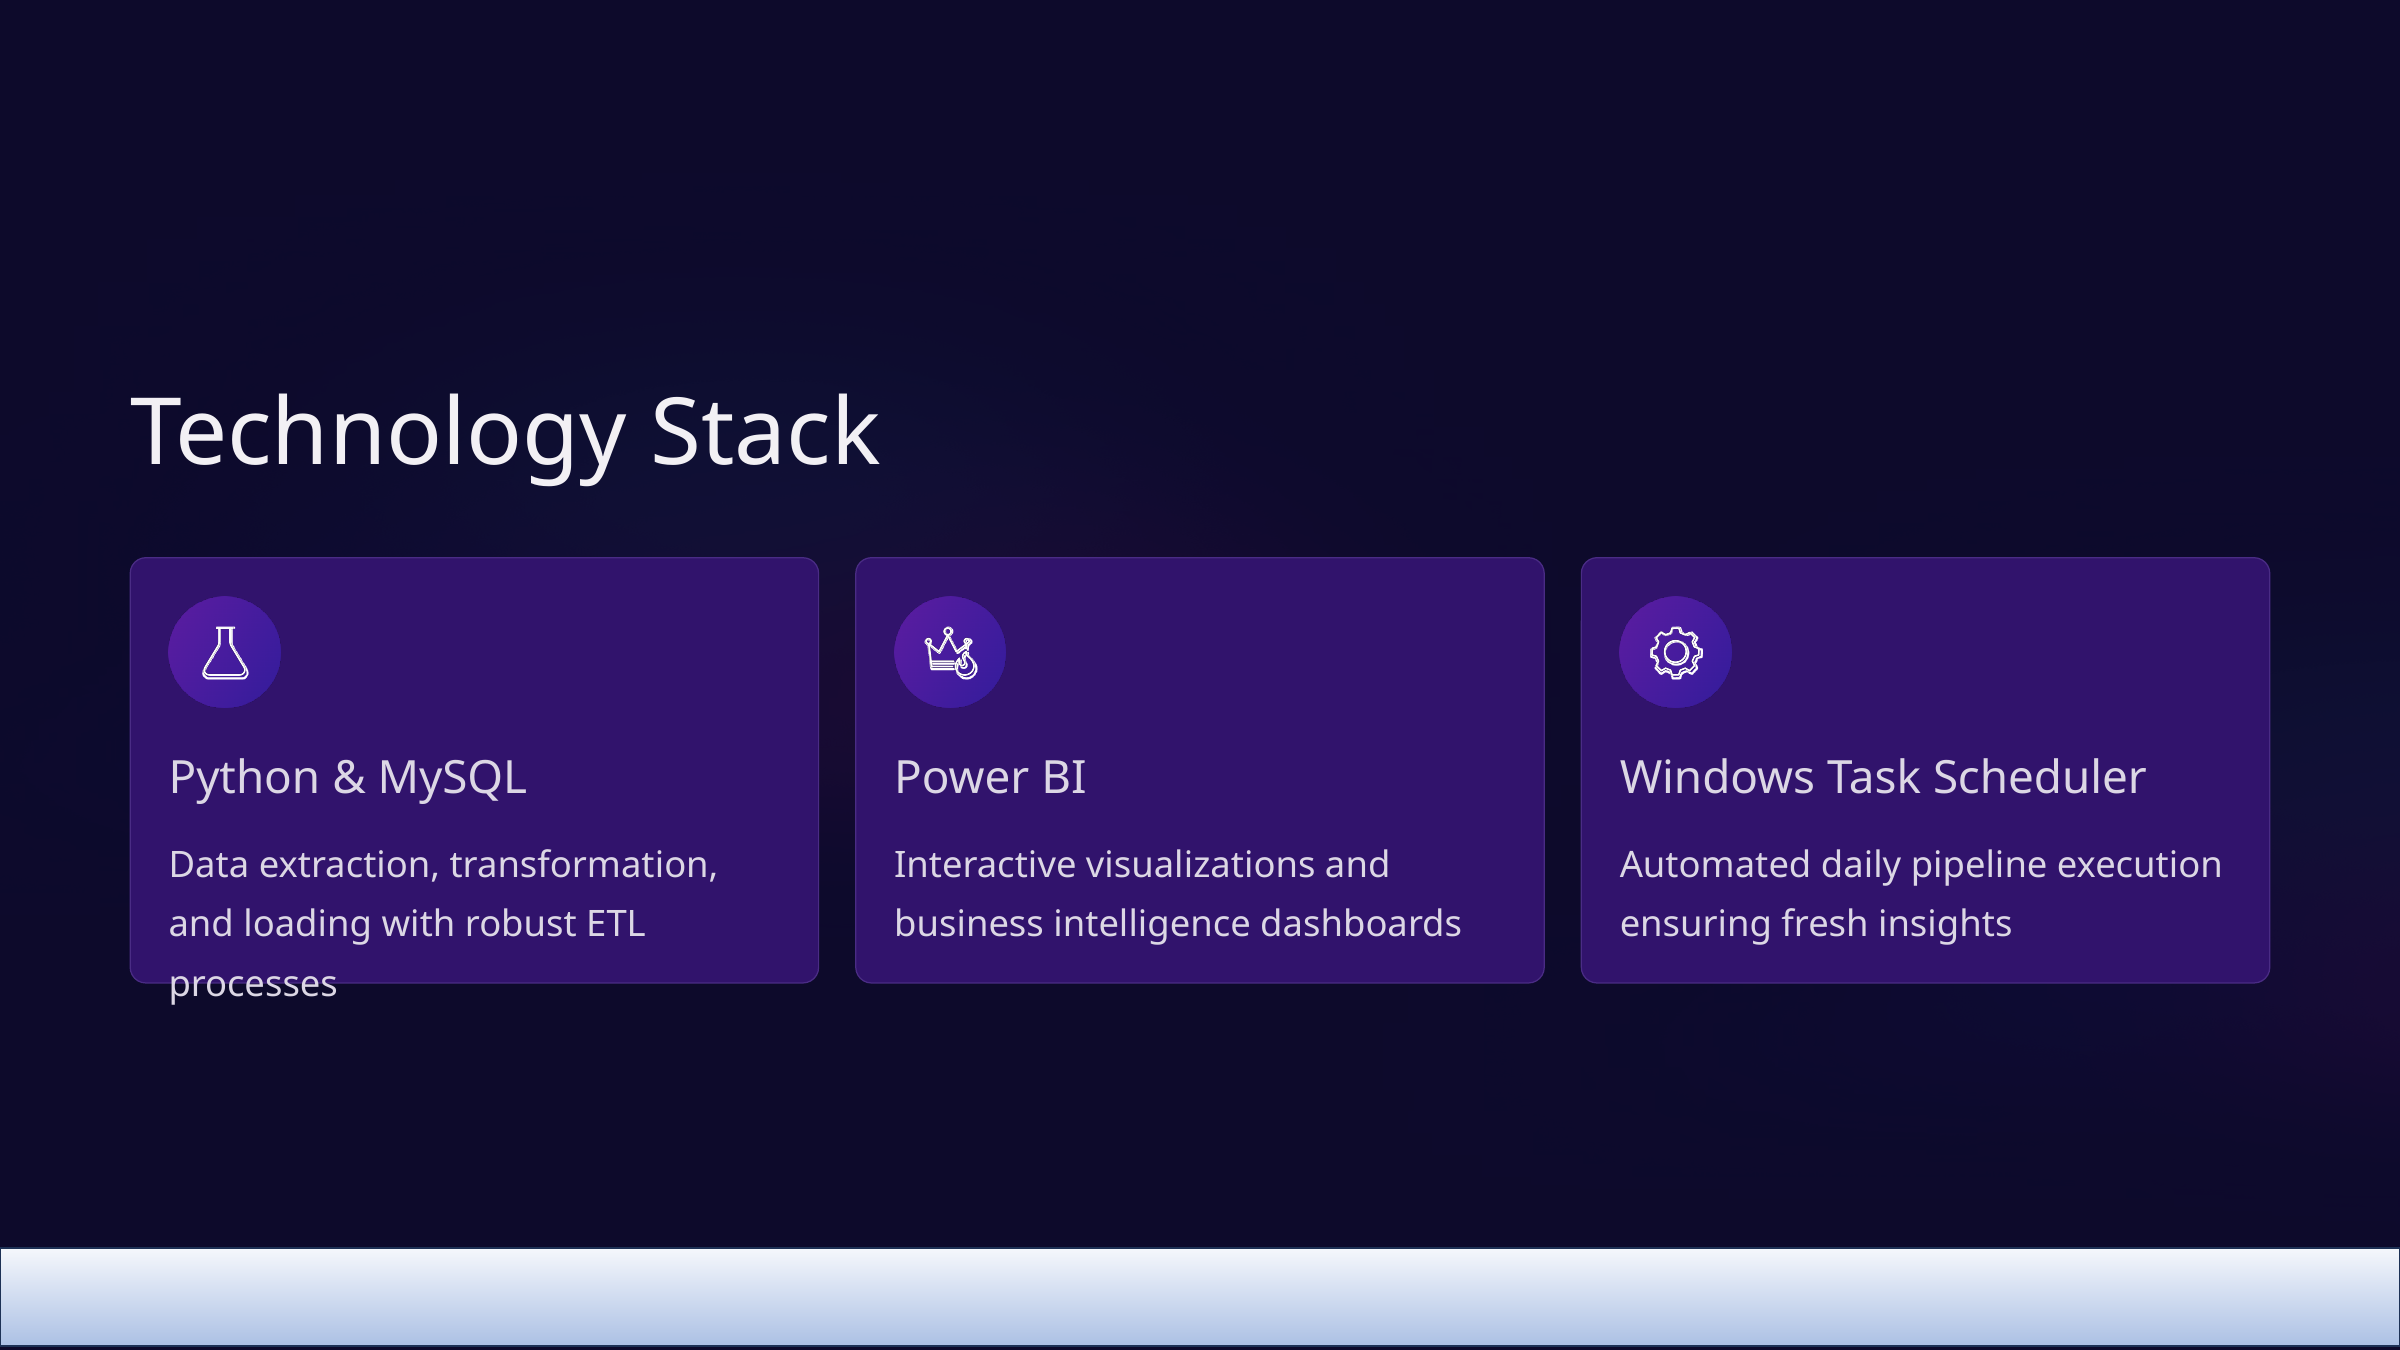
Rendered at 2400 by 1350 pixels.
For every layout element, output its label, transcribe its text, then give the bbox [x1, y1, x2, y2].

picture [168, 596, 281, 708]
text_box [855, 557, 1545, 983]
text_box Data extraction, transformation, and loading with robust ETL processes [168, 825, 781, 945]
text_box Interactive visualizations and business intelligence dashboards [894, 825, 1506, 945]
picture [894, 596, 1006, 708]
text_box Automated daily pipeline execution ensuring fresh insights [1619, 825, 2232, 945]
text_box Technology Stack [130, 367, 1061, 484]
text_box [130, 557, 819, 983]
text_box Python & MySQL [168, 744, 634, 803]
text_box Power BI [894, 744, 1360, 803]
text_box Windows Task Scheduler [1619, 744, 2202, 803]
text_box [0, 1247, 2400, 1347]
picture [1619, 596, 1732, 708]
text_box [1581, 557, 2270, 983]
